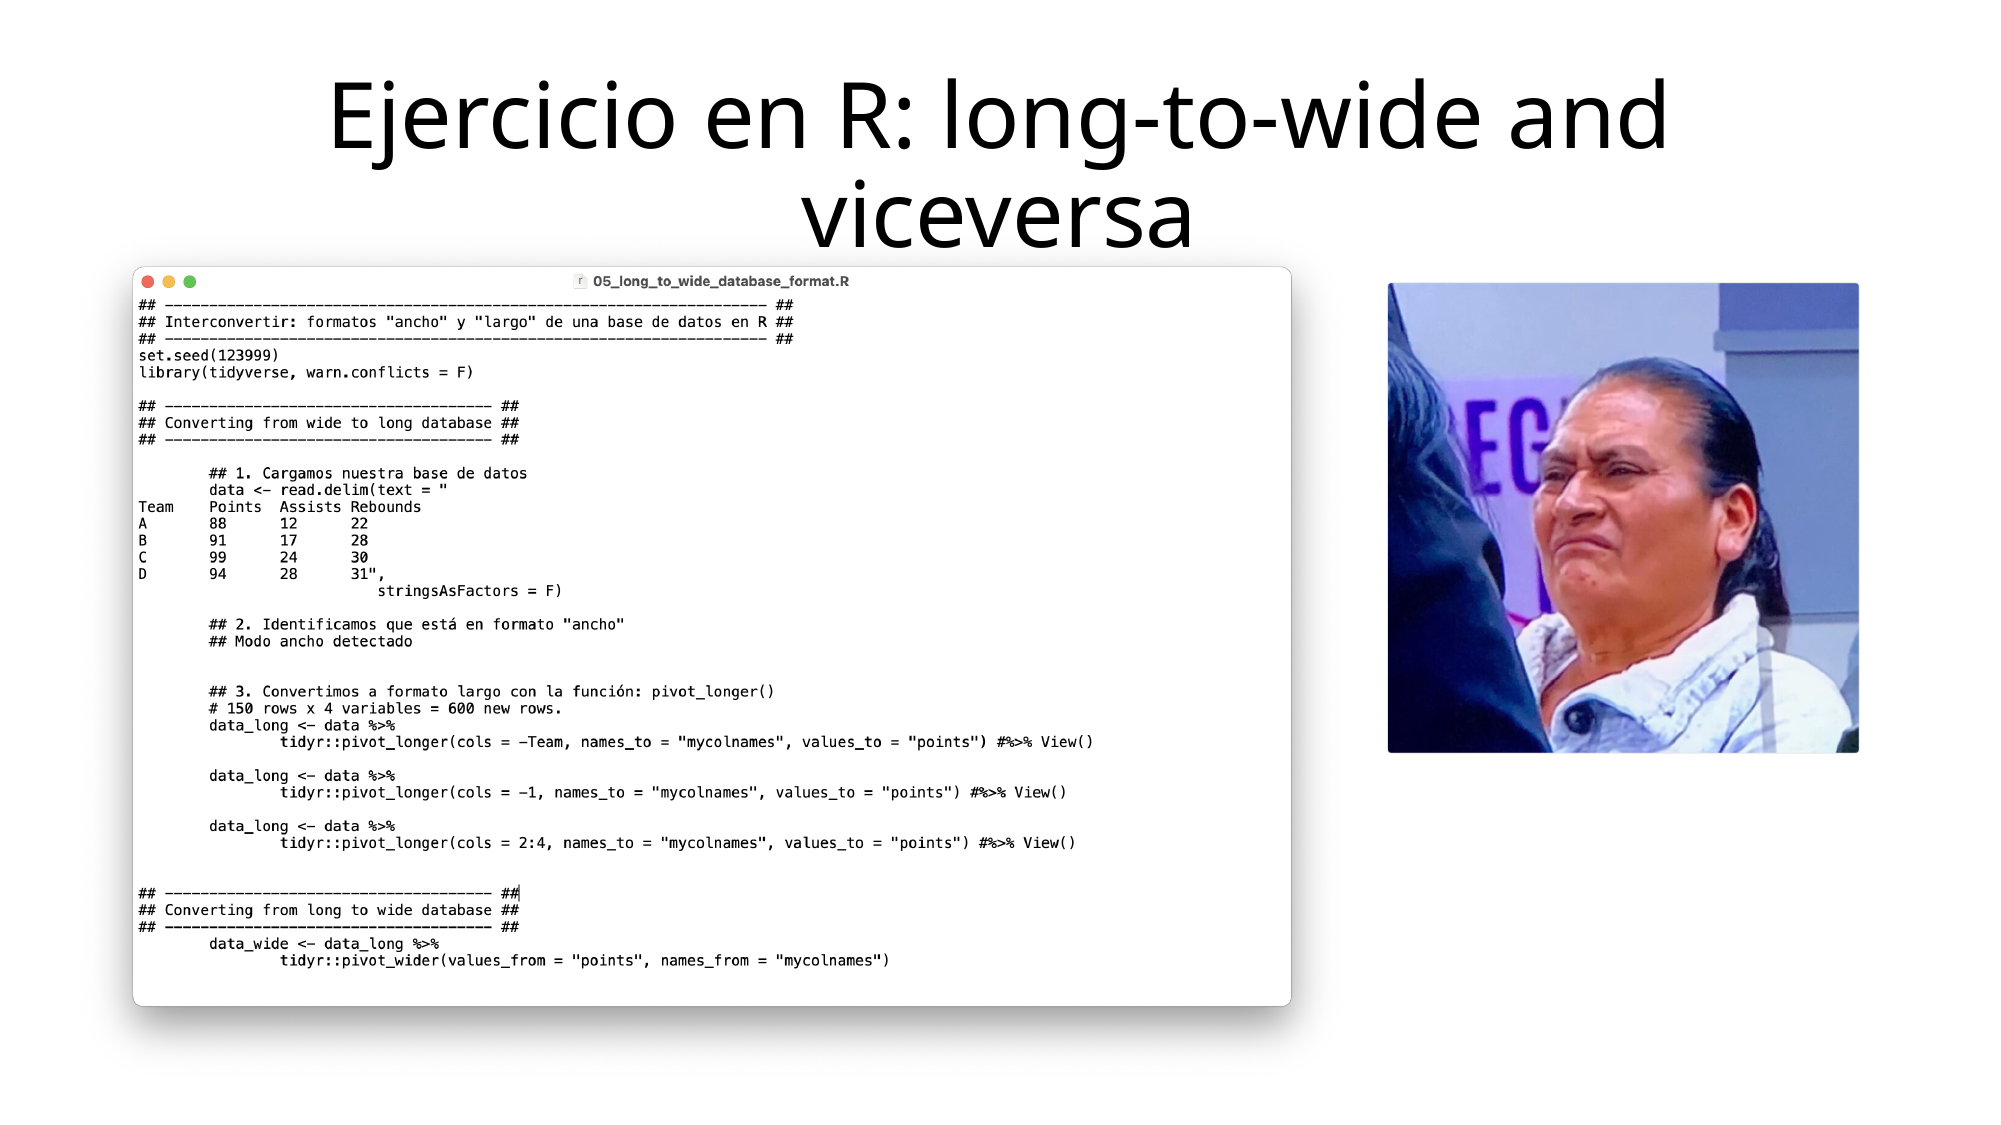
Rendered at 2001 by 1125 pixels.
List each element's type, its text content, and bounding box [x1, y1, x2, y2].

picture [1381, 277, 1863, 758]
picture [74, 227, 1350, 1084]
title Ejercicio en R: long-to-wide and viceversa [137, 59, 1863, 278]
